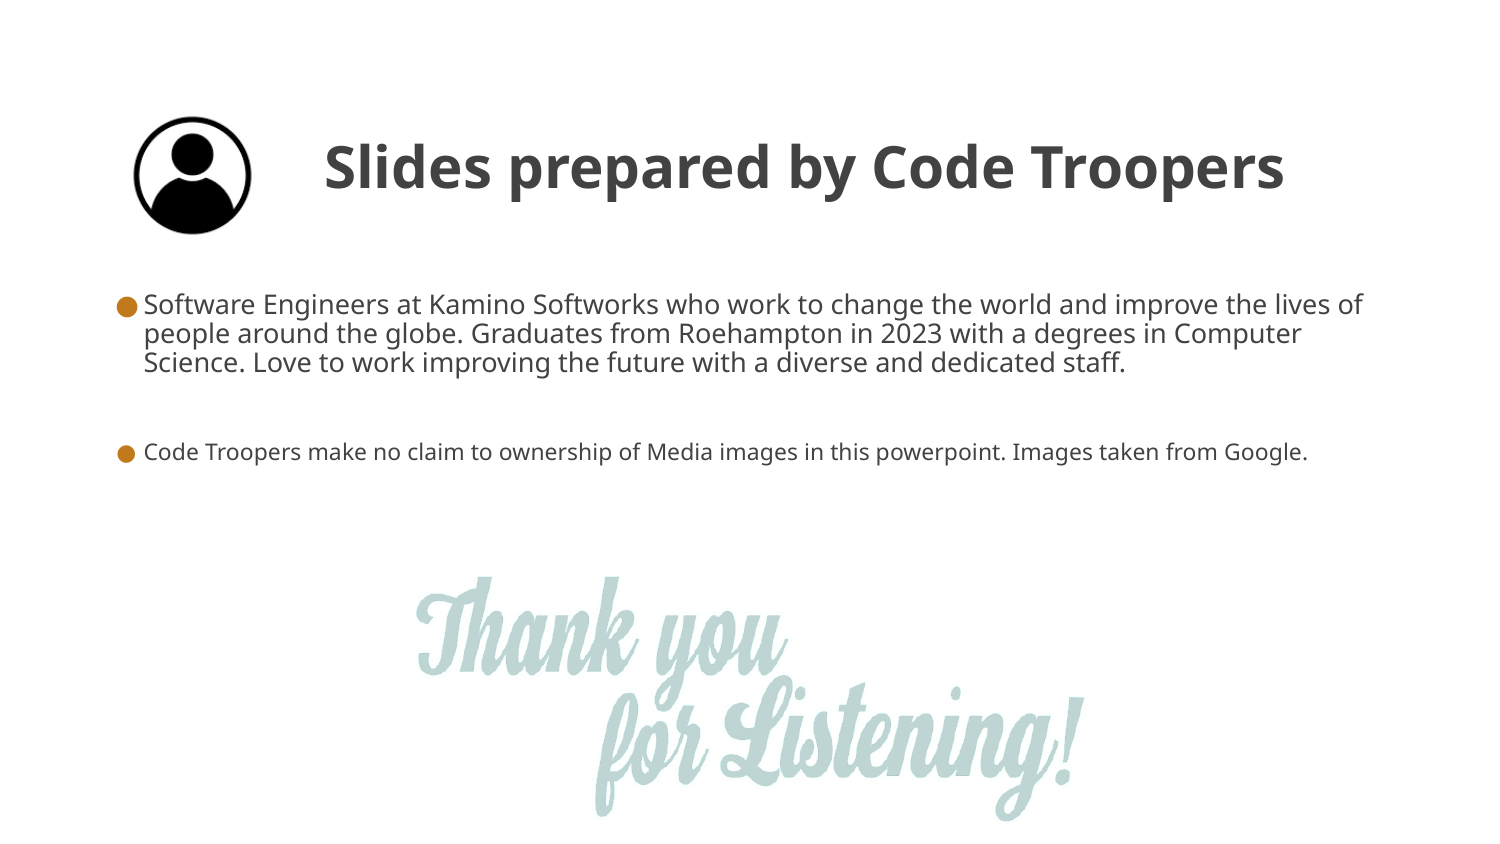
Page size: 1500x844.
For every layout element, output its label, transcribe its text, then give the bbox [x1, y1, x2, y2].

list Add your Software Engineers at Kamino Softworks who work to change the world and improve the lives of people around the globe. Graduates from Roehampton in 2023 with a degrees in Computer Science. Love to work improving the future with a diverse and dedicated staff. Code Troopers make no claim to ownership of Media images in this powerpoint. Images taken from Google. [103, 239, 1397, 775]
picture [386, 538, 1114, 844]
picture [75, 58, 310, 293]
title Slides prepared by Code Troopers [315, 87, 1369, 239]
